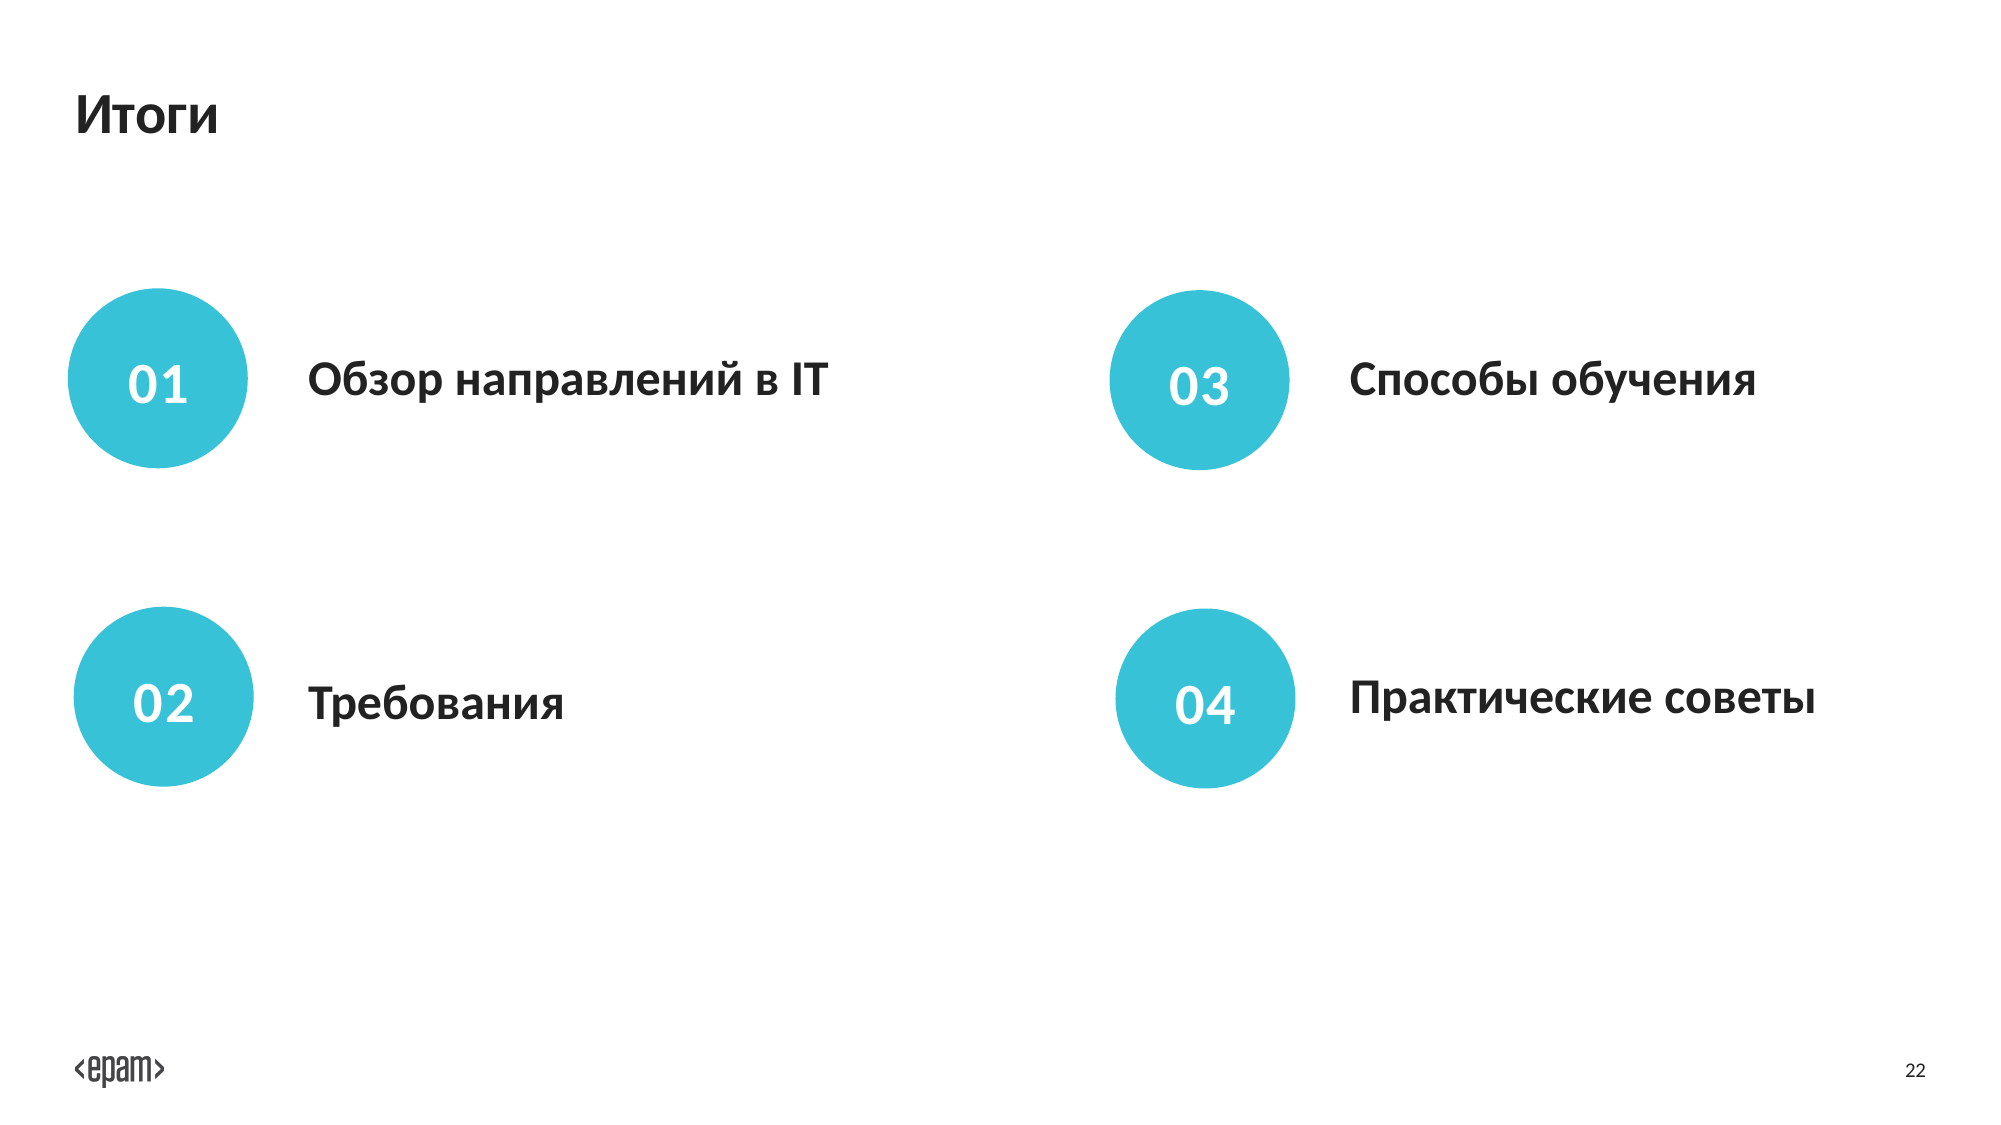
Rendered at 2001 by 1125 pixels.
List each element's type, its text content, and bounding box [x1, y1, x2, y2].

picture [75, 1056, 164, 1088]
title Итоги [75, 75, 1925, 150]
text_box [73, 606, 254, 787]
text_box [1109, 290, 1290, 471]
list Практические советы [1349, 657, 1852, 721]
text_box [1115, 608, 1296, 789]
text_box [67, 288, 248, 469]
list Обзор направлений в IT [308, 338, 1056, 403]
list Требования [308, 663, 1056, 727]
list Способы обучения [1349, 338, 2000, 403]
